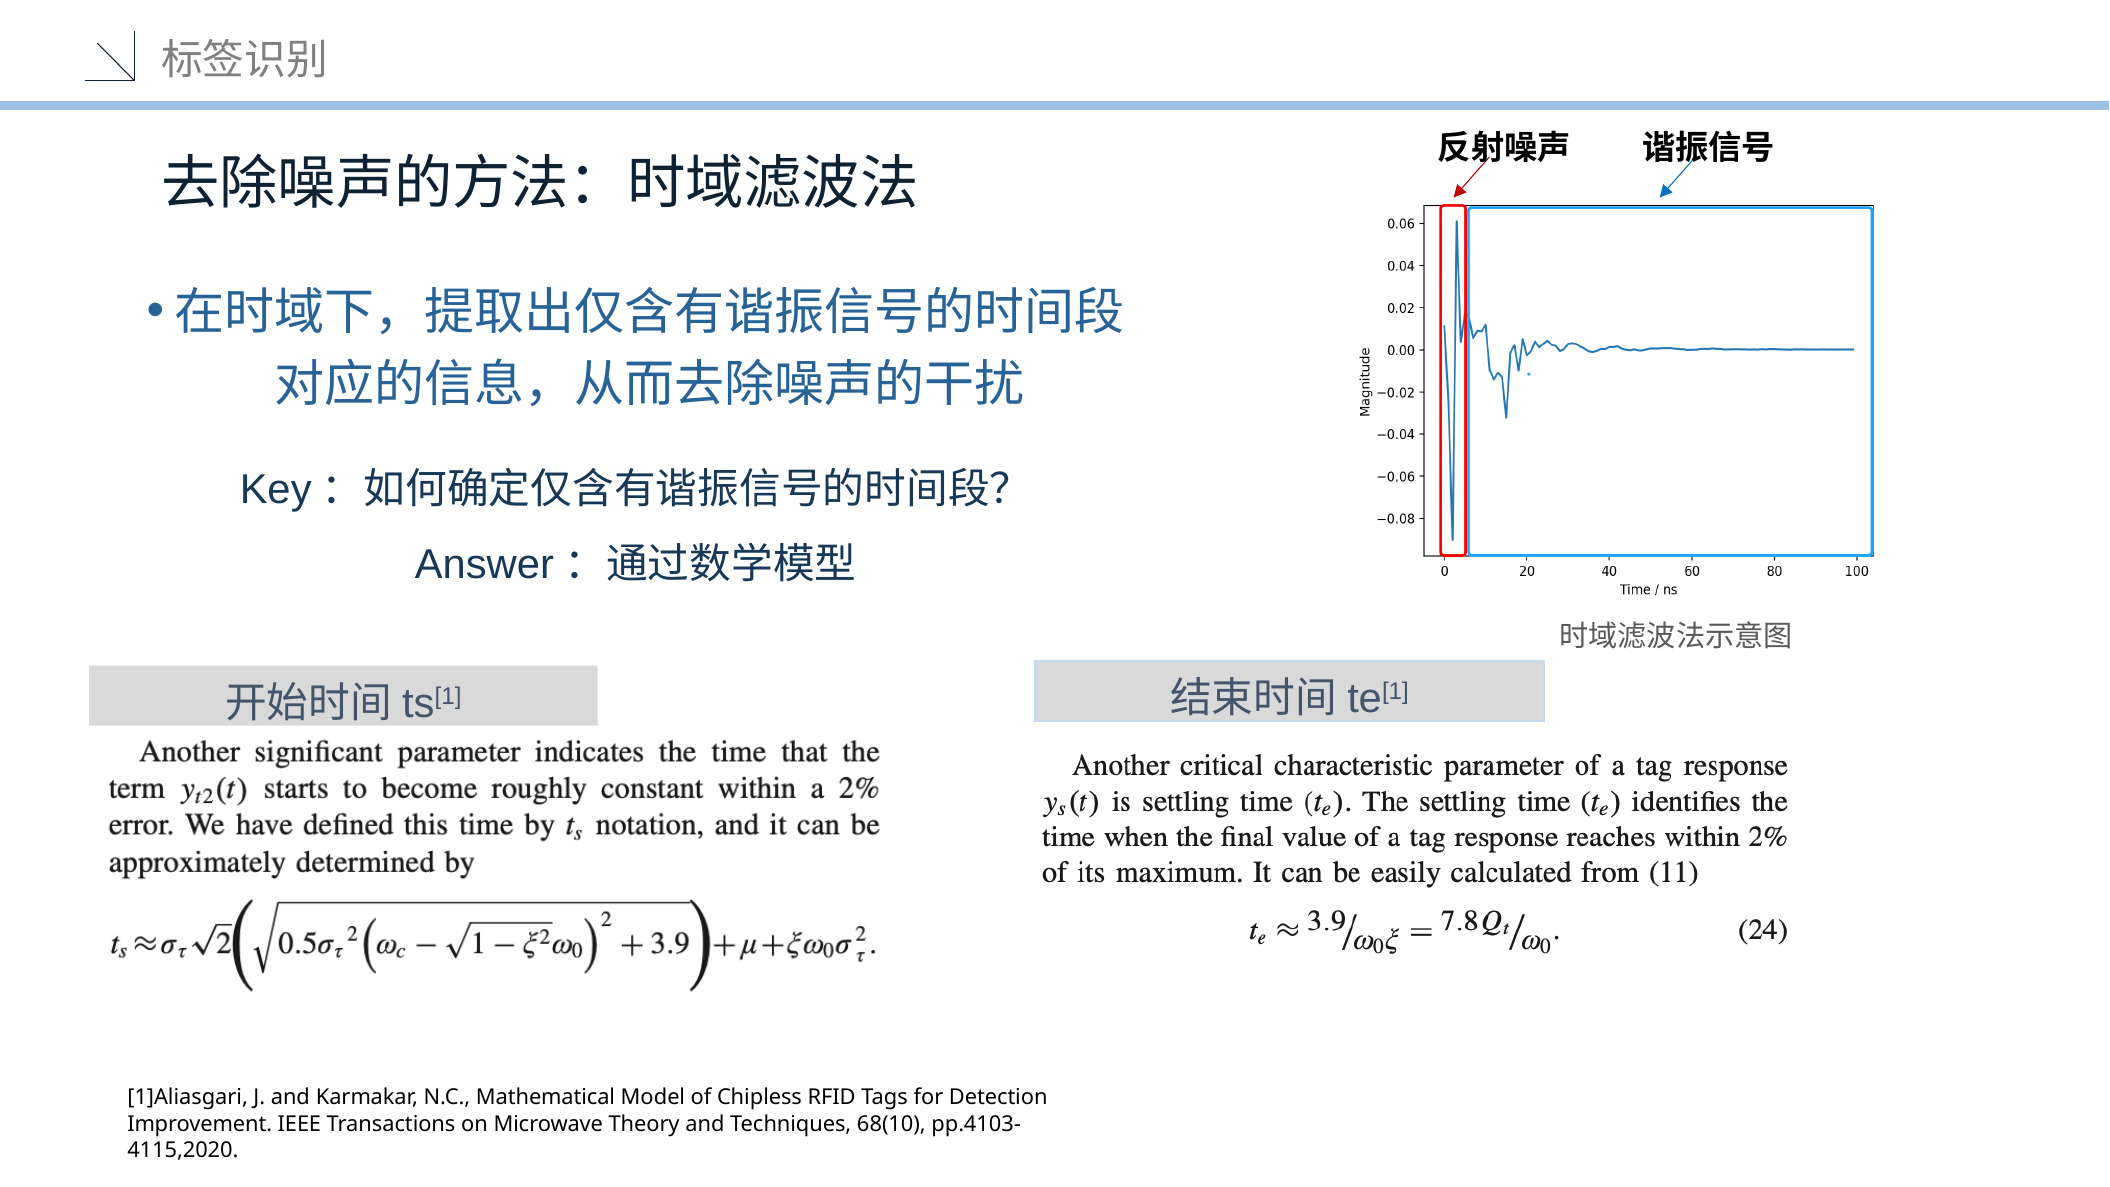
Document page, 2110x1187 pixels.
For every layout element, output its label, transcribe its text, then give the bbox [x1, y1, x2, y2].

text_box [1353, 118, 1963, 604]
text_box Key：如何确定仅含有谐振信号的时间段？ Answer：通过数学模型 [49, 451, 1222, 588]
text_box 时域滤波法示意图 [1376, 604, 1963, 661]
text_box 去除噪声的方法：时域滤波法 [145, 145, 1002, 216]
picture [1035, 750, 1806, 974]
text_box 结束时间te[1] [1034, 660, 1545, 722]
text_box 在时域下，提取出仅含有谐振信号的时间段对应的信息，从而去除噪声的干扰 [145, 267, 1127, 412]
text_box [1]Aliasgari, J. and Karmakar, N.C., Mathematical Model of Chipless RFID Tags for Detection Improvement. IEEE Transactions on Microwave Theory and Techniques, 68(10), pp.4103-4115,2020. [112, 1075, 1110, 1170]
text_box 开始时间ts[1] [88, 665, 599, 727]
picture [89, 726, 894, 998]
text_box 标签识别 [145, 22, 630, 94]
